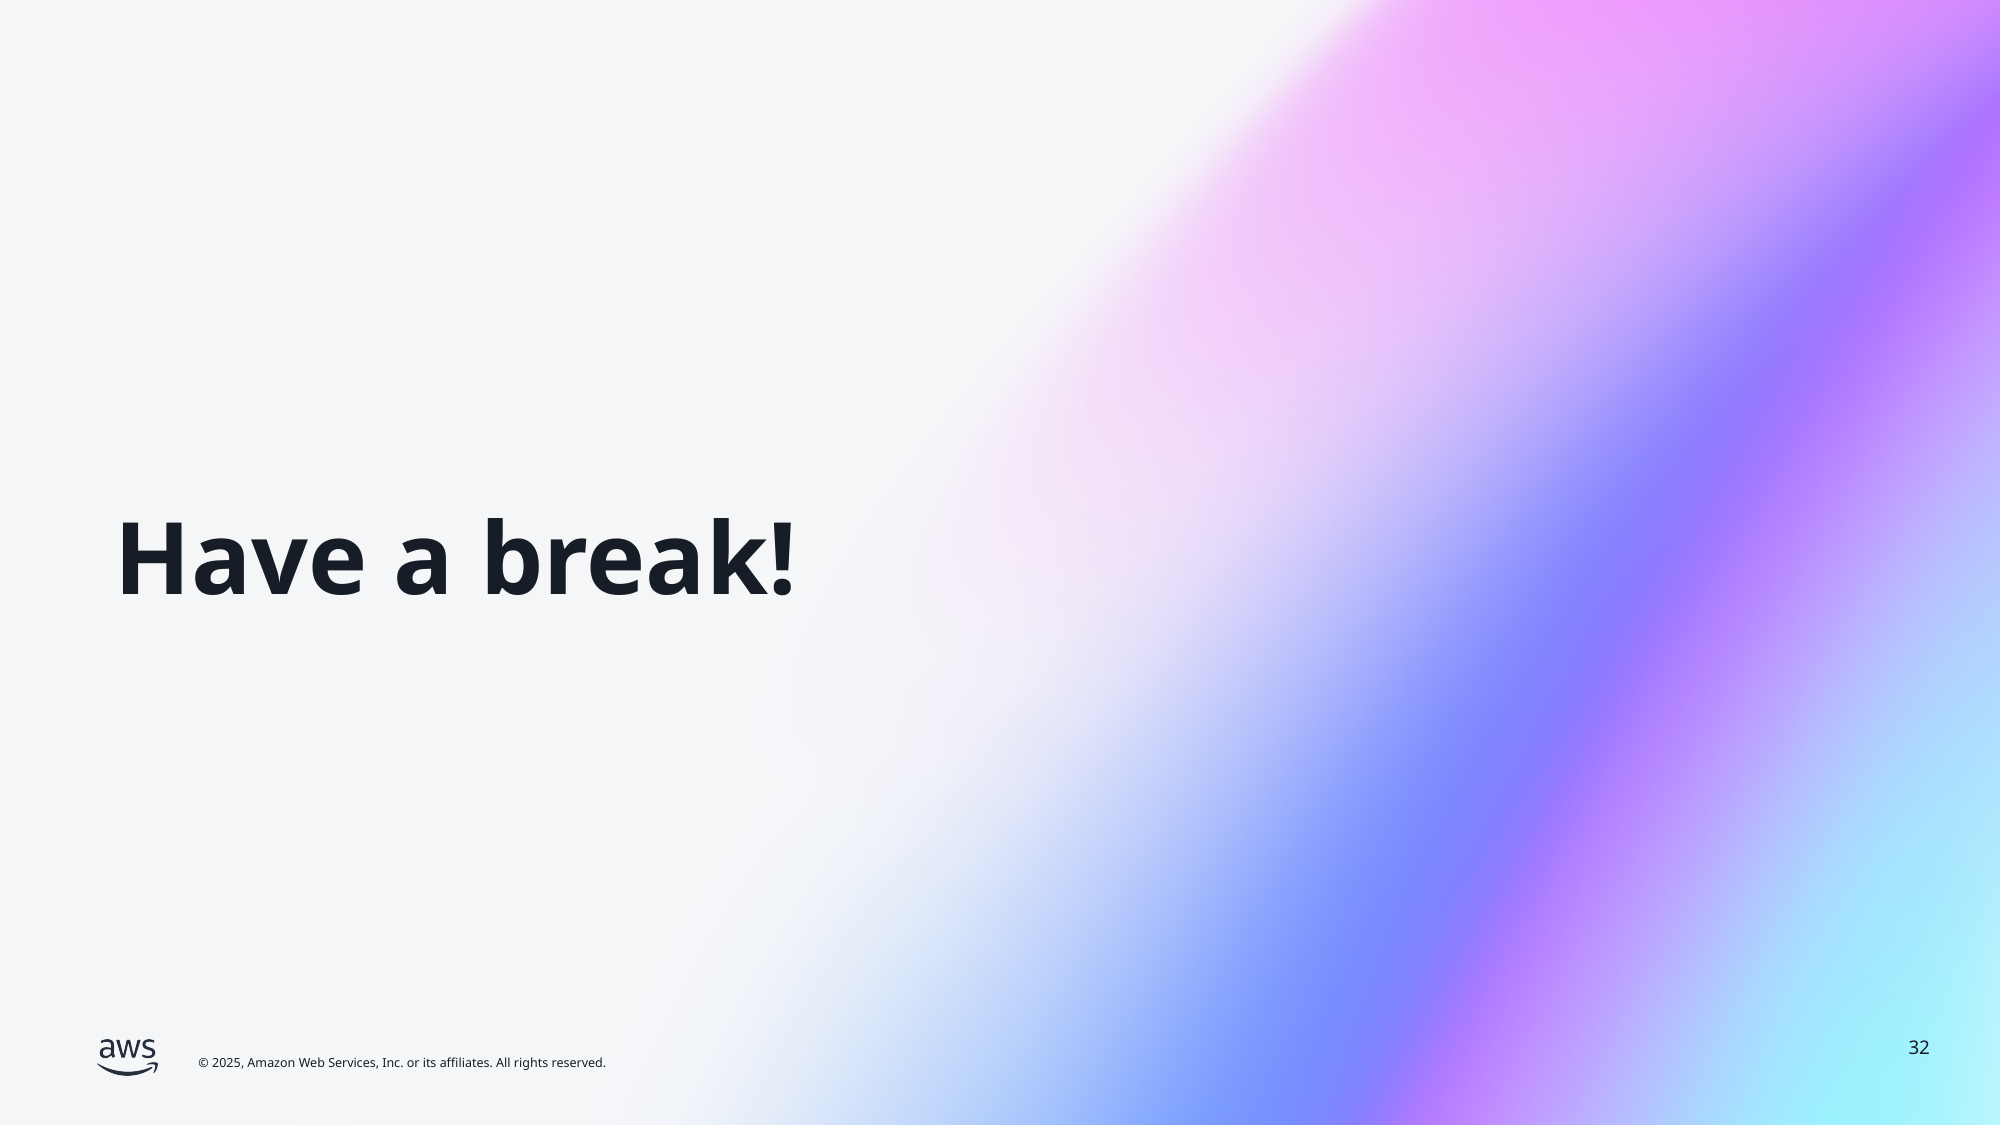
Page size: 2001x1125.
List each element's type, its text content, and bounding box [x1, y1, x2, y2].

slide_number 32 [1495, 1018, 1945, 1079]
picture [0, 0, 2000, 1125]
title Have a break! [99, 445, 1384, 680]
